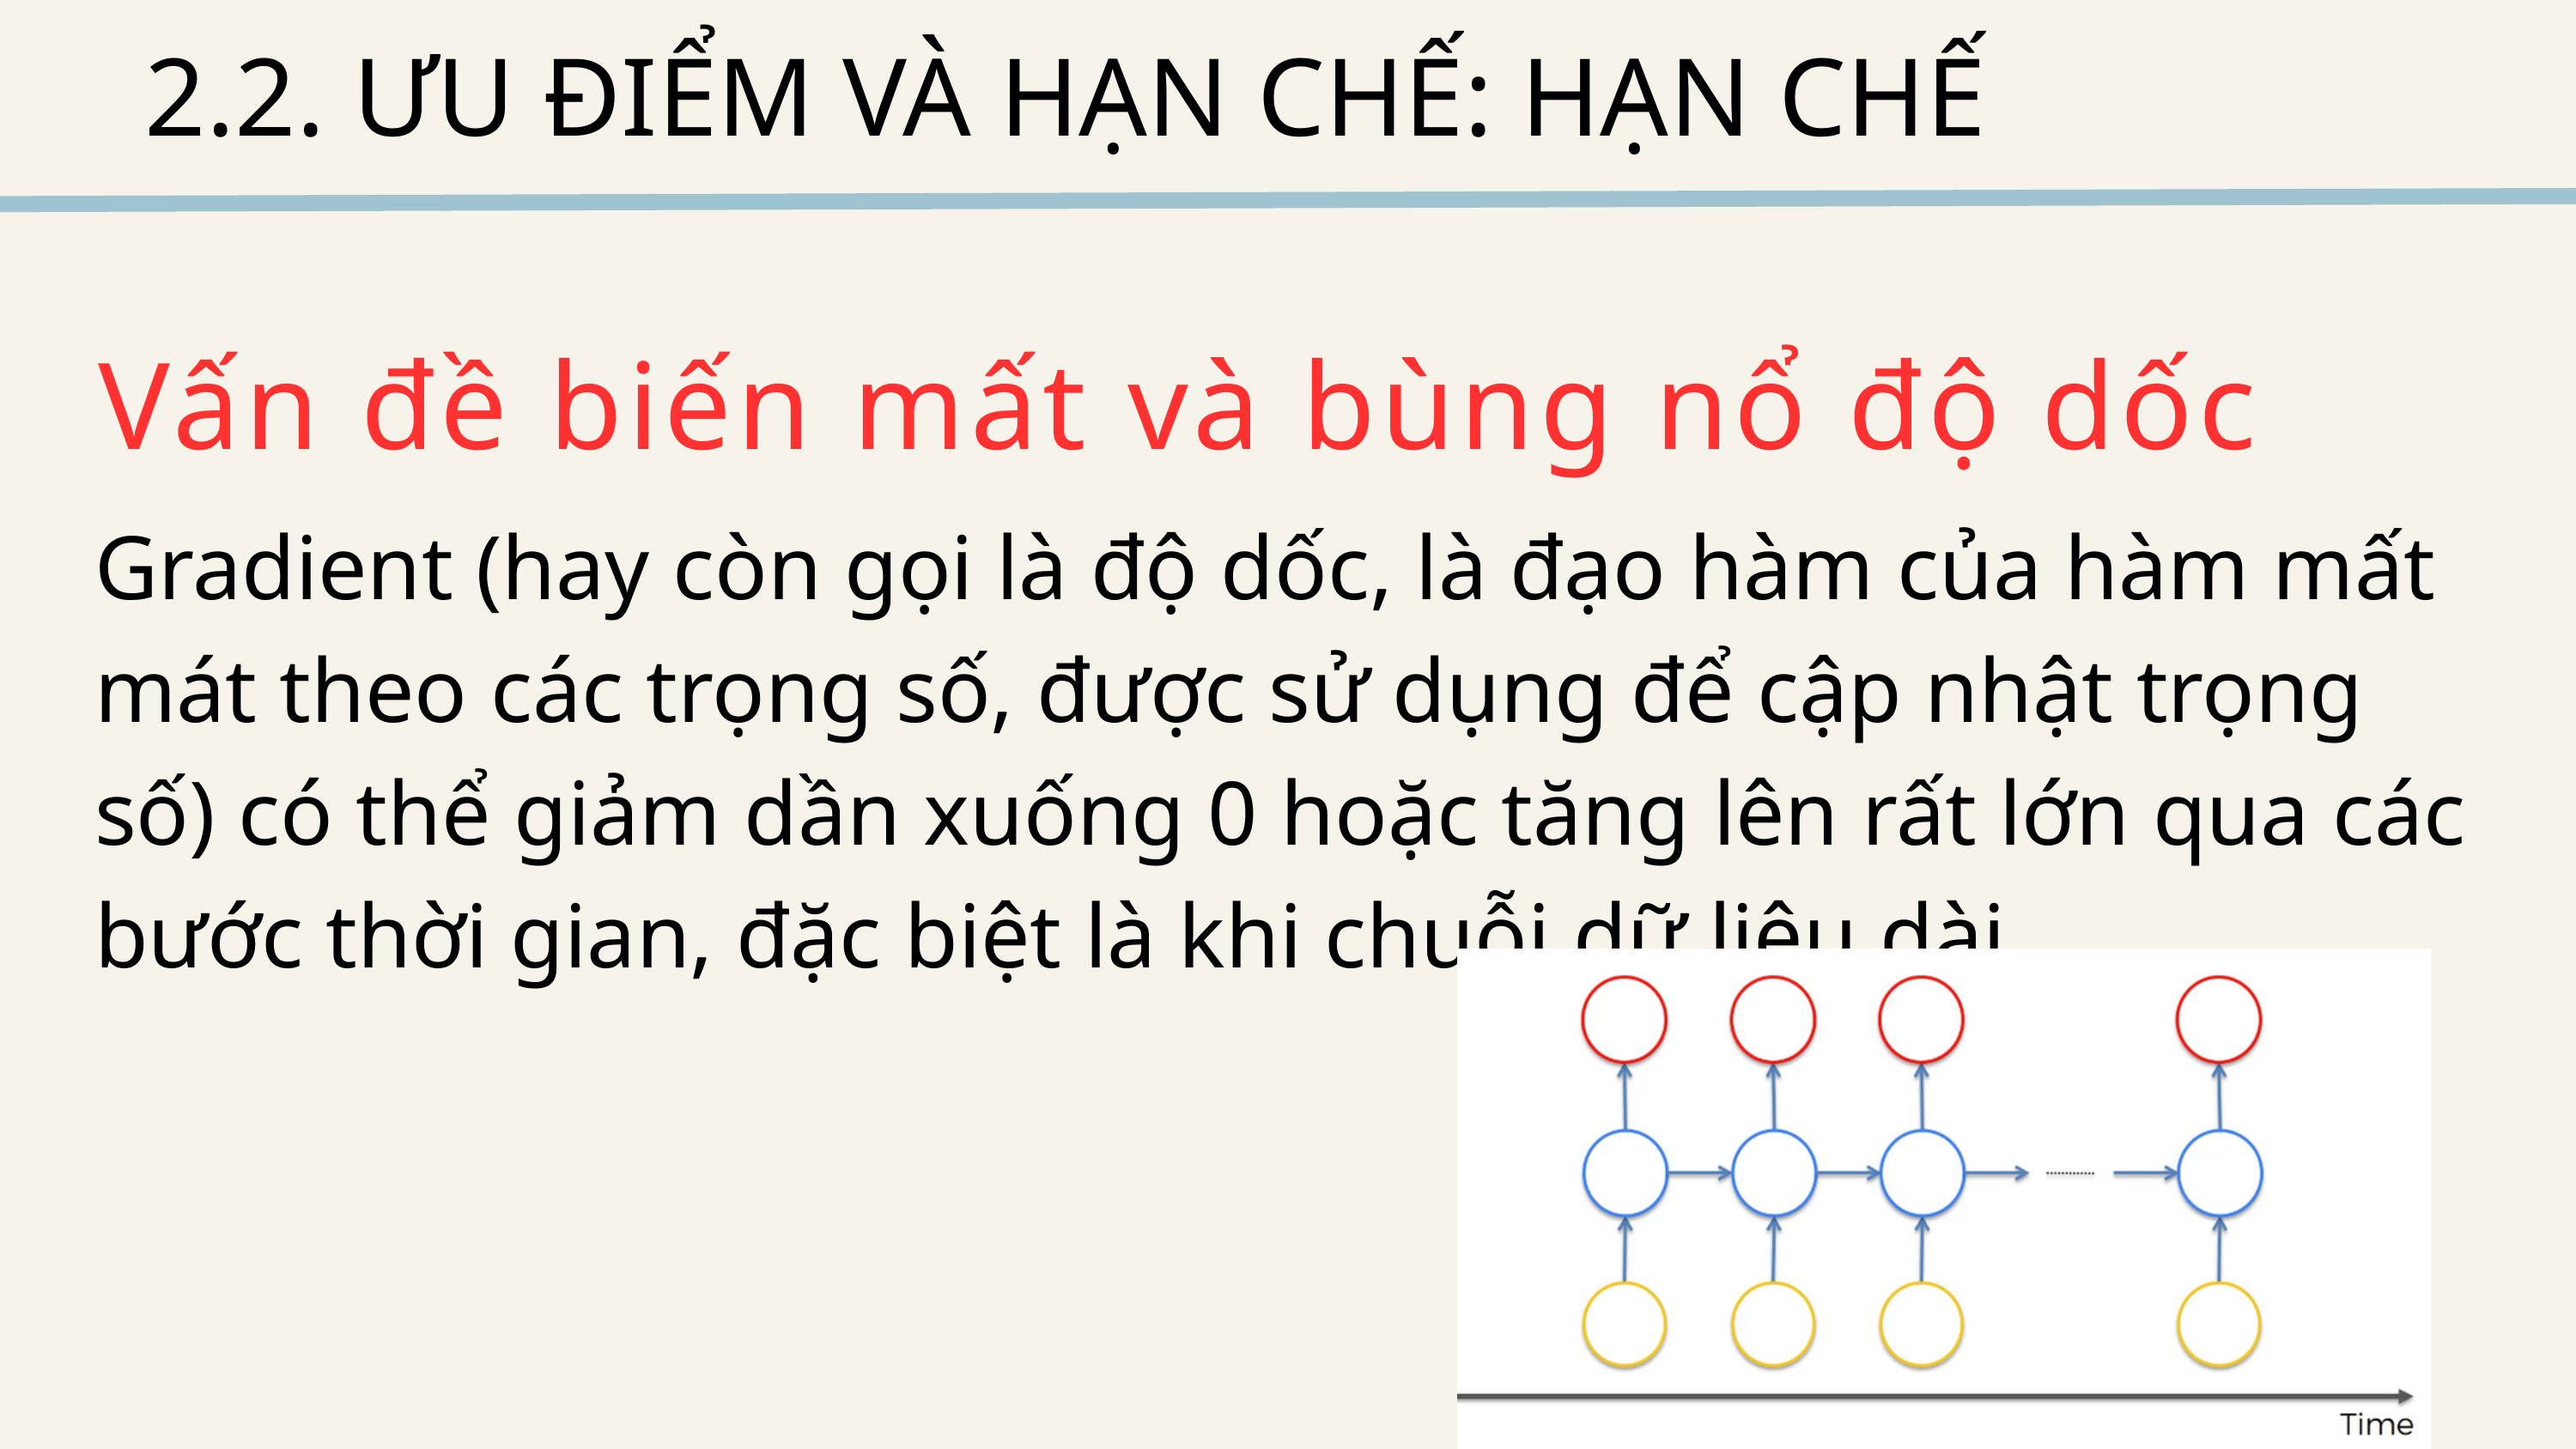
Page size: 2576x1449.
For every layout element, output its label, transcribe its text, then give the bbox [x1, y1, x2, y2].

text_box Gradient (hay còn gọi là độ dốc, là đạo hàm của hàm mất mát theo các trọng số, được sử dụng để cập nhật trọng số) có thể giảm dần xuống 0 hoặc tăng lên rất lớn qua các bước thời gian, đặc biệt là khi chuỗi dữ liệu dài. [94, 494, 2482, 985]
text_box [1457, 949, 2432, 1449]
text_box 2.2. ƯU ĐIỂM VÀ HẠN CHẾ: HẠN CHẾ [144, 7, 2082, 158]
text_box Vấn đề biến mất và bùng nổ độ dốc [98, 306, 2485, 474]
